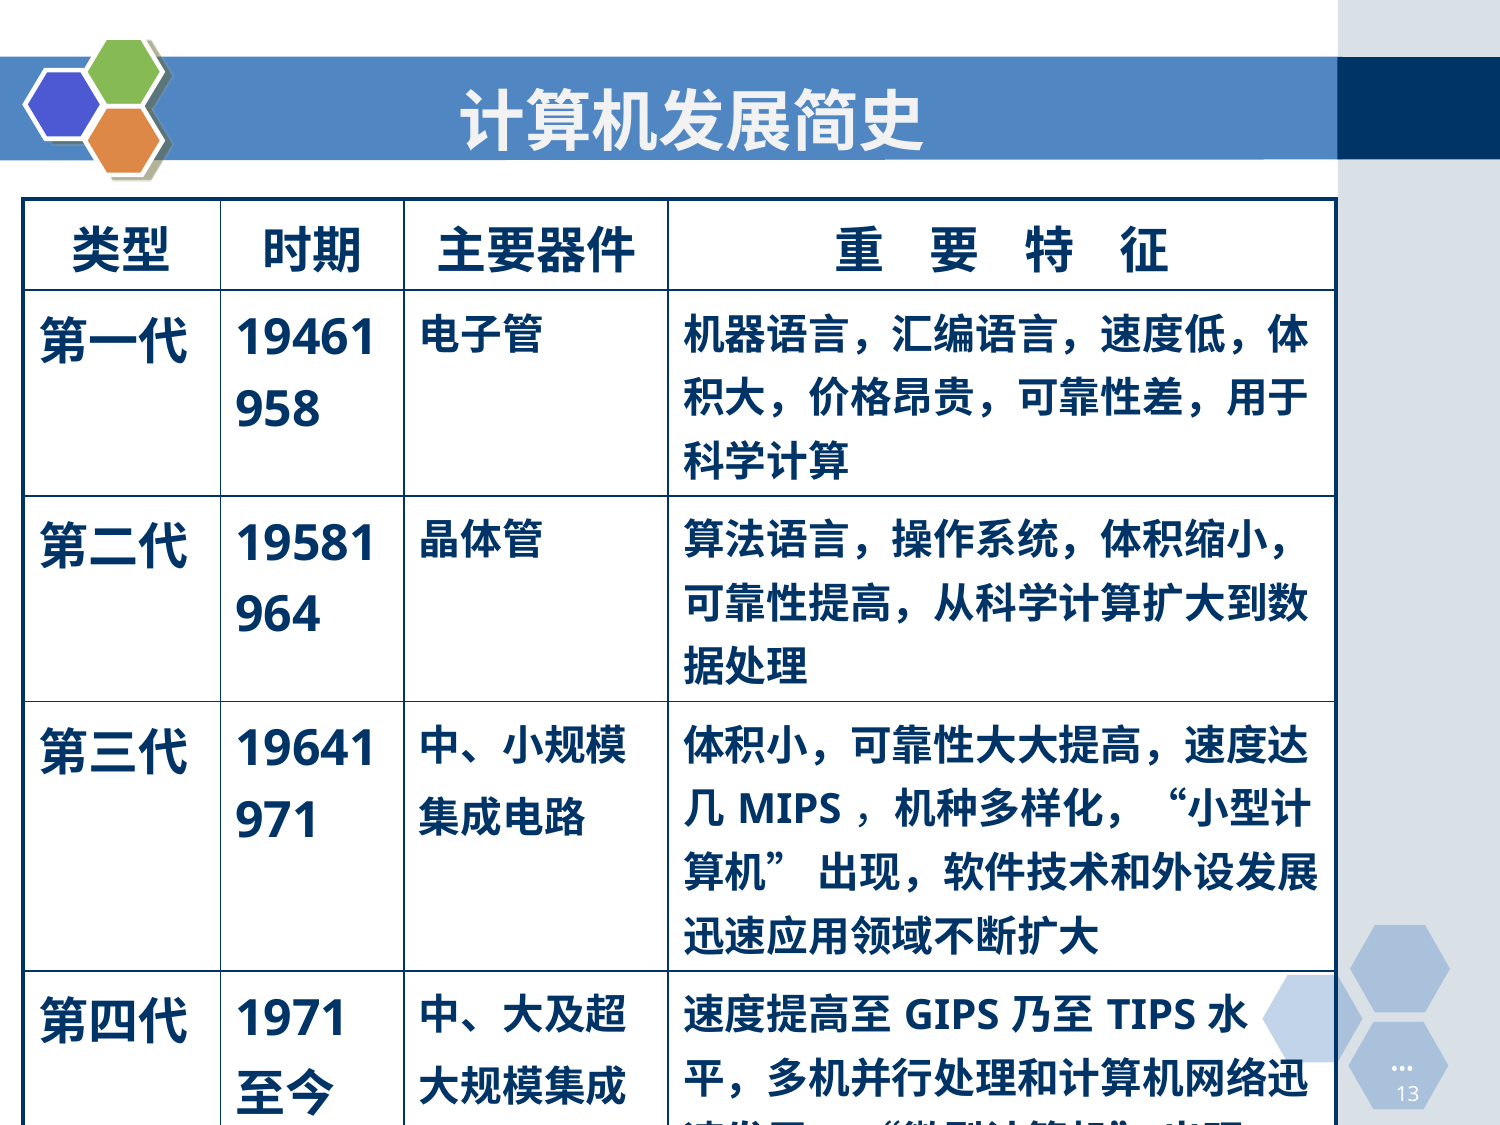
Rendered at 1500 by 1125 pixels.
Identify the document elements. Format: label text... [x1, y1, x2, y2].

table_cell 第三代 [25, 702, 220, 970]
title 计算机发展简史 [116, 0, 1268, 197]
table_cell 第四代 [25, 972, 220, 1125]
table_header 类型 [25, 201, 220, 289]
table_cell 机器语言，汇编语言，速度低，体积大，价格昂贵，可靠性差，用于科学计算 [669, 291, 1334, 495]
table_header 时期 [221, 201, 403, 289]
table_cell 第一代 [25, 291, 220, 495]
table_cell 19461958 [221, 291, 403, 495]
table_cell 算法语言，操作系统，体积缩小，可靠性提高，从科学计算扩大到数据处理 [669, 497, 1334, 701]
table_cell 第二代 [25, 497, 220, 701]
table_cell 体积小，可靠性大大提高，速度达几MIPS，机种多样化，“小型计算机” 出现，软件技术和外设发展迅速应用领域不断扩大 [669, 702, 1334, 970]
table_cell 速度提高至GIPS乃至TIPS水平，多机并行处理和计算机网络迅速发展。 “微型计算机” 出现 [669, 972, 1334, 1125]
table_cell 晶体管 [405, 497, 667, 701]
table_cell 中、小规模 集成电路 [405, 702, 667, 970]
slide_number ••• [1359, 1047, 1435, 1086]
table_cell 19581964 [221, 497, 403, 701]
table_cell 中、大及超 大规模集成 电路 [405, 972, 667, 1125]
table_cell 电子管 [405, 291, 667, 495]
table_cell 19641971 [221, 702, 403, 970]
table_header 重 要 特 征 [669, 201, 1334, 289]
table_header 主要器件 [405, 201, 667, 289]
table_cell 1971 至今 [221, 972, 403, 1125]
